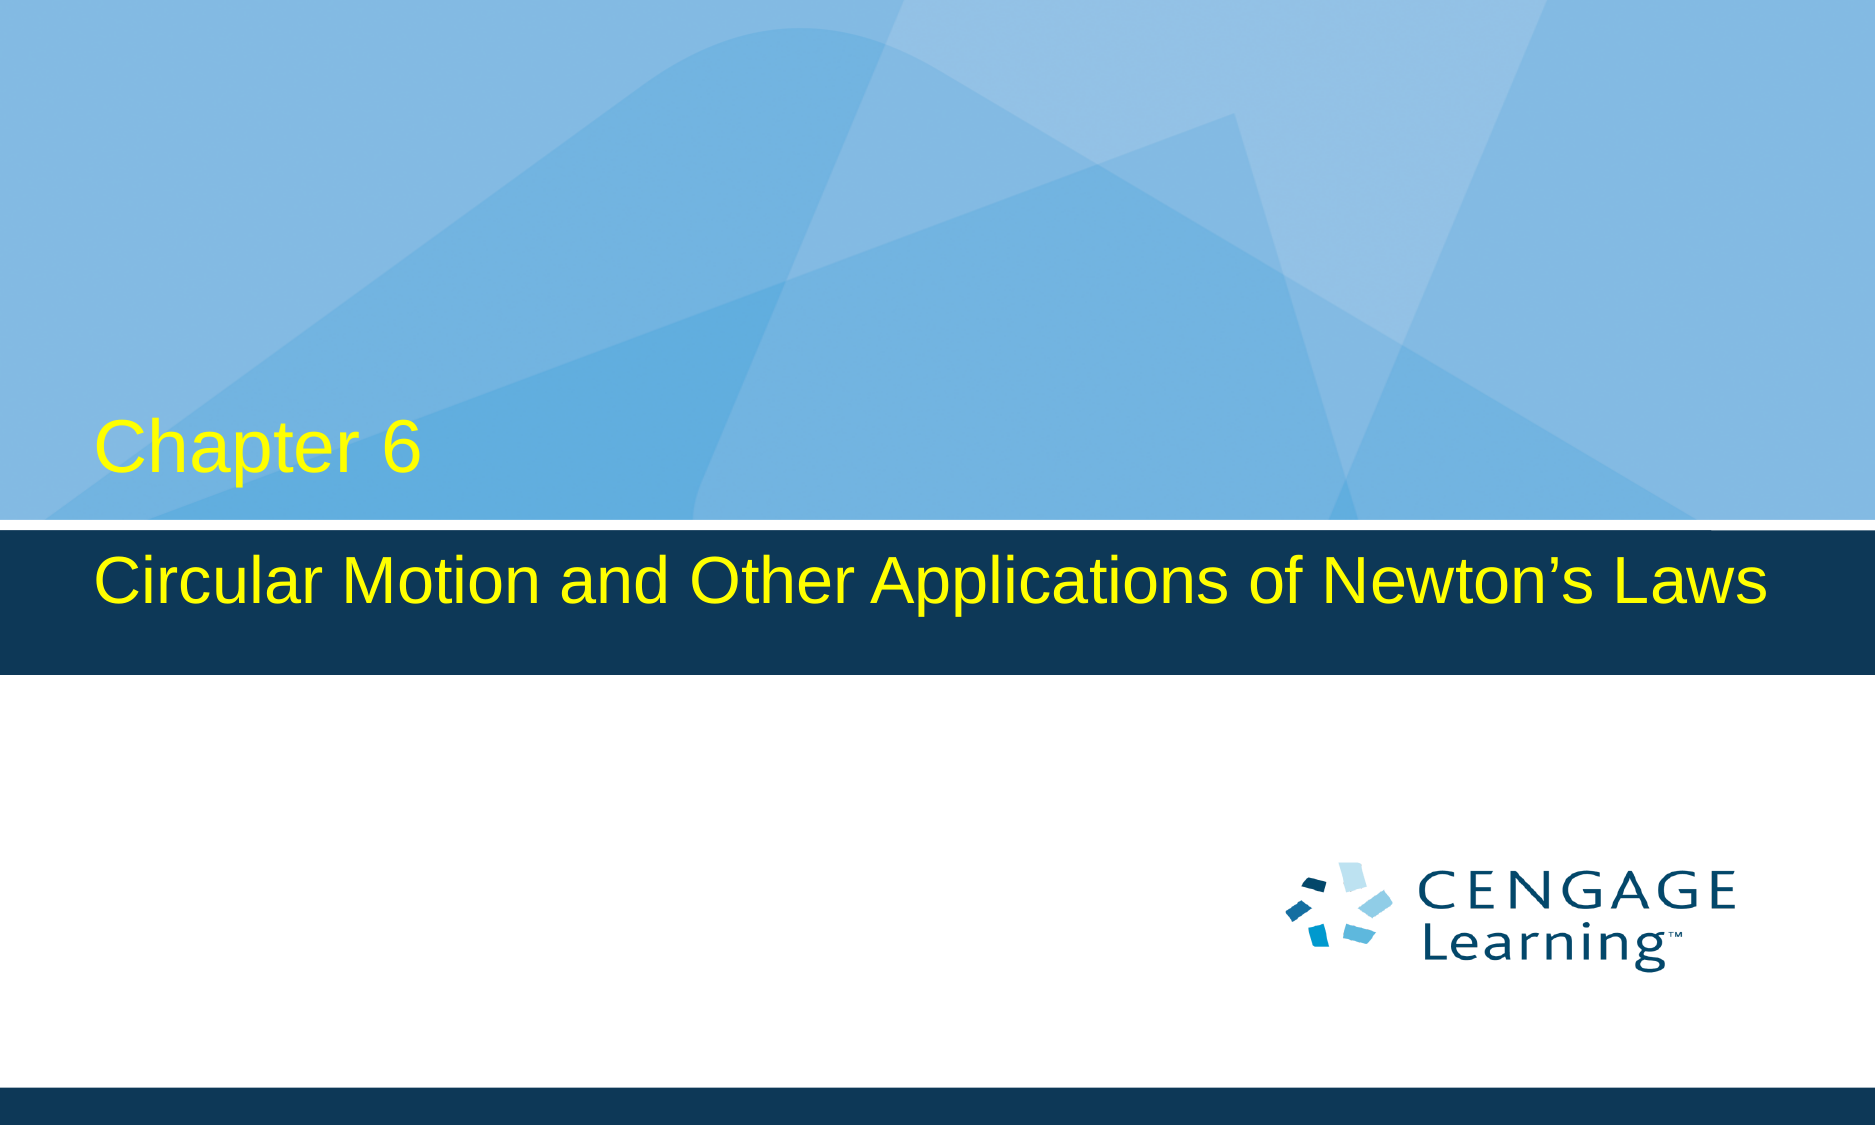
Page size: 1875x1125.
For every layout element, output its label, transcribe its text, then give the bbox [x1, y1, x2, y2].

subtitle Circular Motion and Other Applications of Newton’s Laws [93, 549, 1792, 639]
picture [0, 0, 1875, 519]
title Chapter 6 [93, 224, 1766, 488]
picture [1233, 820, 1787, 1014]
